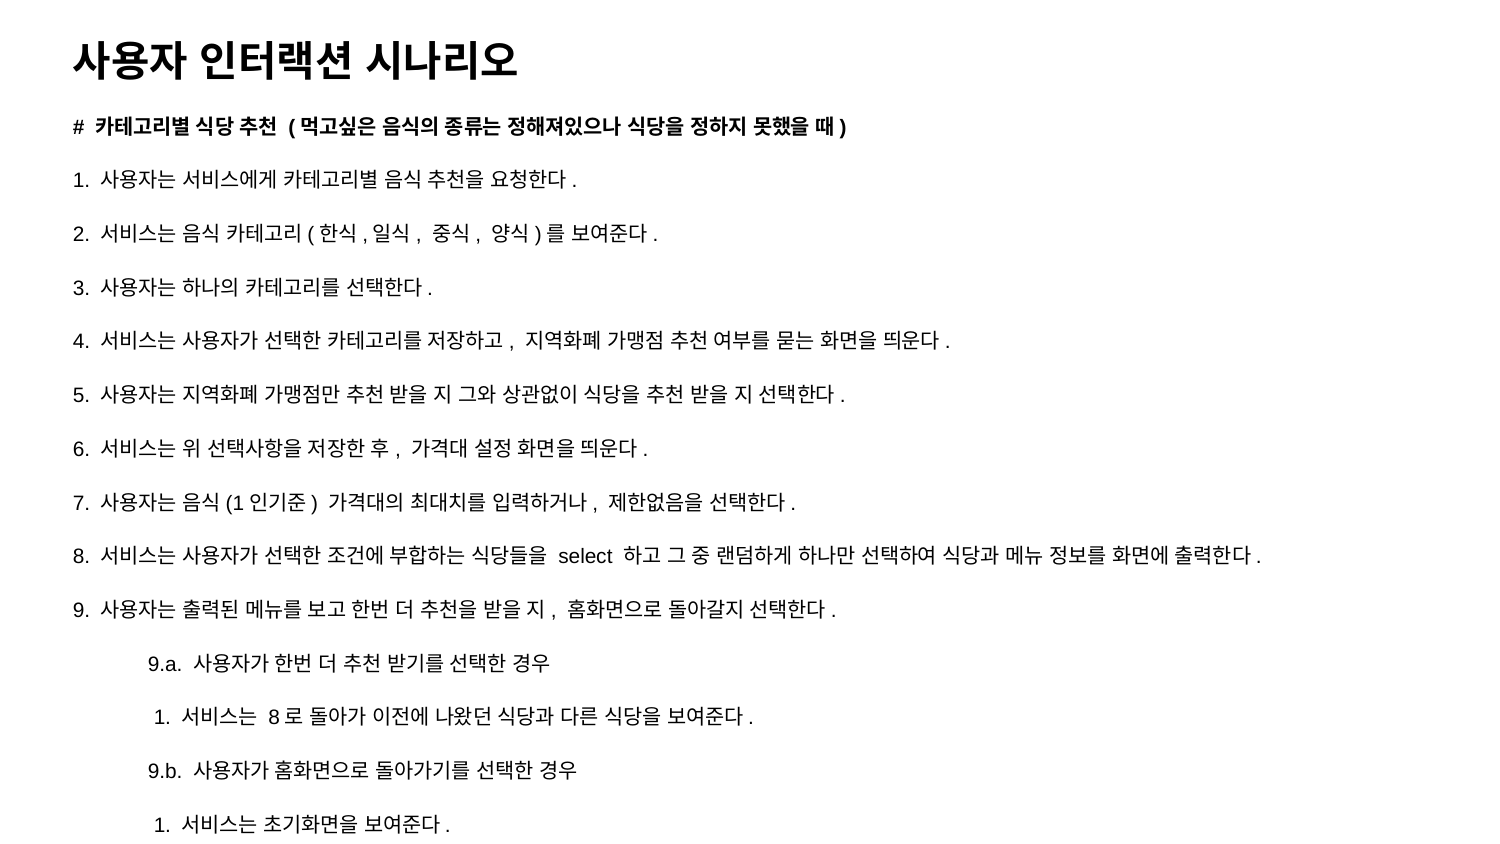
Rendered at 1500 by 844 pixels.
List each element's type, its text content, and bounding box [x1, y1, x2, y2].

text_box 사용자 인터랙션 시나리오 # 카테고리별 식당 추천 (먹고싶은 음식의 종류는 정해져있으나 식당을 정하지 못했을 때) 1. 사용자는 서비스에게 카테고리별 음식 추천을 요청한다. 2. 서비스는 음식 카테고리(한식,일식, 중식, 양식)를 보여준다. 3. 사용자는 하나의 카테고리를 선택한다. 4. 서비스는 사용자가 선택한 카테고리를 저장하고, 지역화폐 가맹점 추천 여부를 묻는 화면을 띄운다. 5. 사용자는 지역화폐 가맹점만 추천 받을 지 그와 상관없이 식당을 추천 받을 지 선택한다. 6. 서비스는 위 선택사항을 저장한 후, 가격대 설정 화면을 띄운다. 7. 사용자는 음식(1인기준) 가격대의 최대치를 입력하거나, 제한없음을 선택한다. 8. 서비스는 사용자가 선택한 조건에 부합하는 식당들을 select 하고 그 중 랜덤하게 하나만 선택하여 식당과 메뉴 정보를 화면에 출력한다. 9. 사용자는 출력된 메뉴를 보고 한번 더 추천을 받을 지, 홈화면으로 돌아갈지 선택한다. 9.a. 사용자가 한번 더 추천 받기를 선택한 경우 1. 서비스는 8로 돌아가 이전에 나왔던 식당과 다른 식당을 보여준다. 9.b. 사용자가 홈화면으로 돌아가기를 선택한 경우 1. 서비스는 초기화면을 보여준다. [57, 19, 1371, 780]
